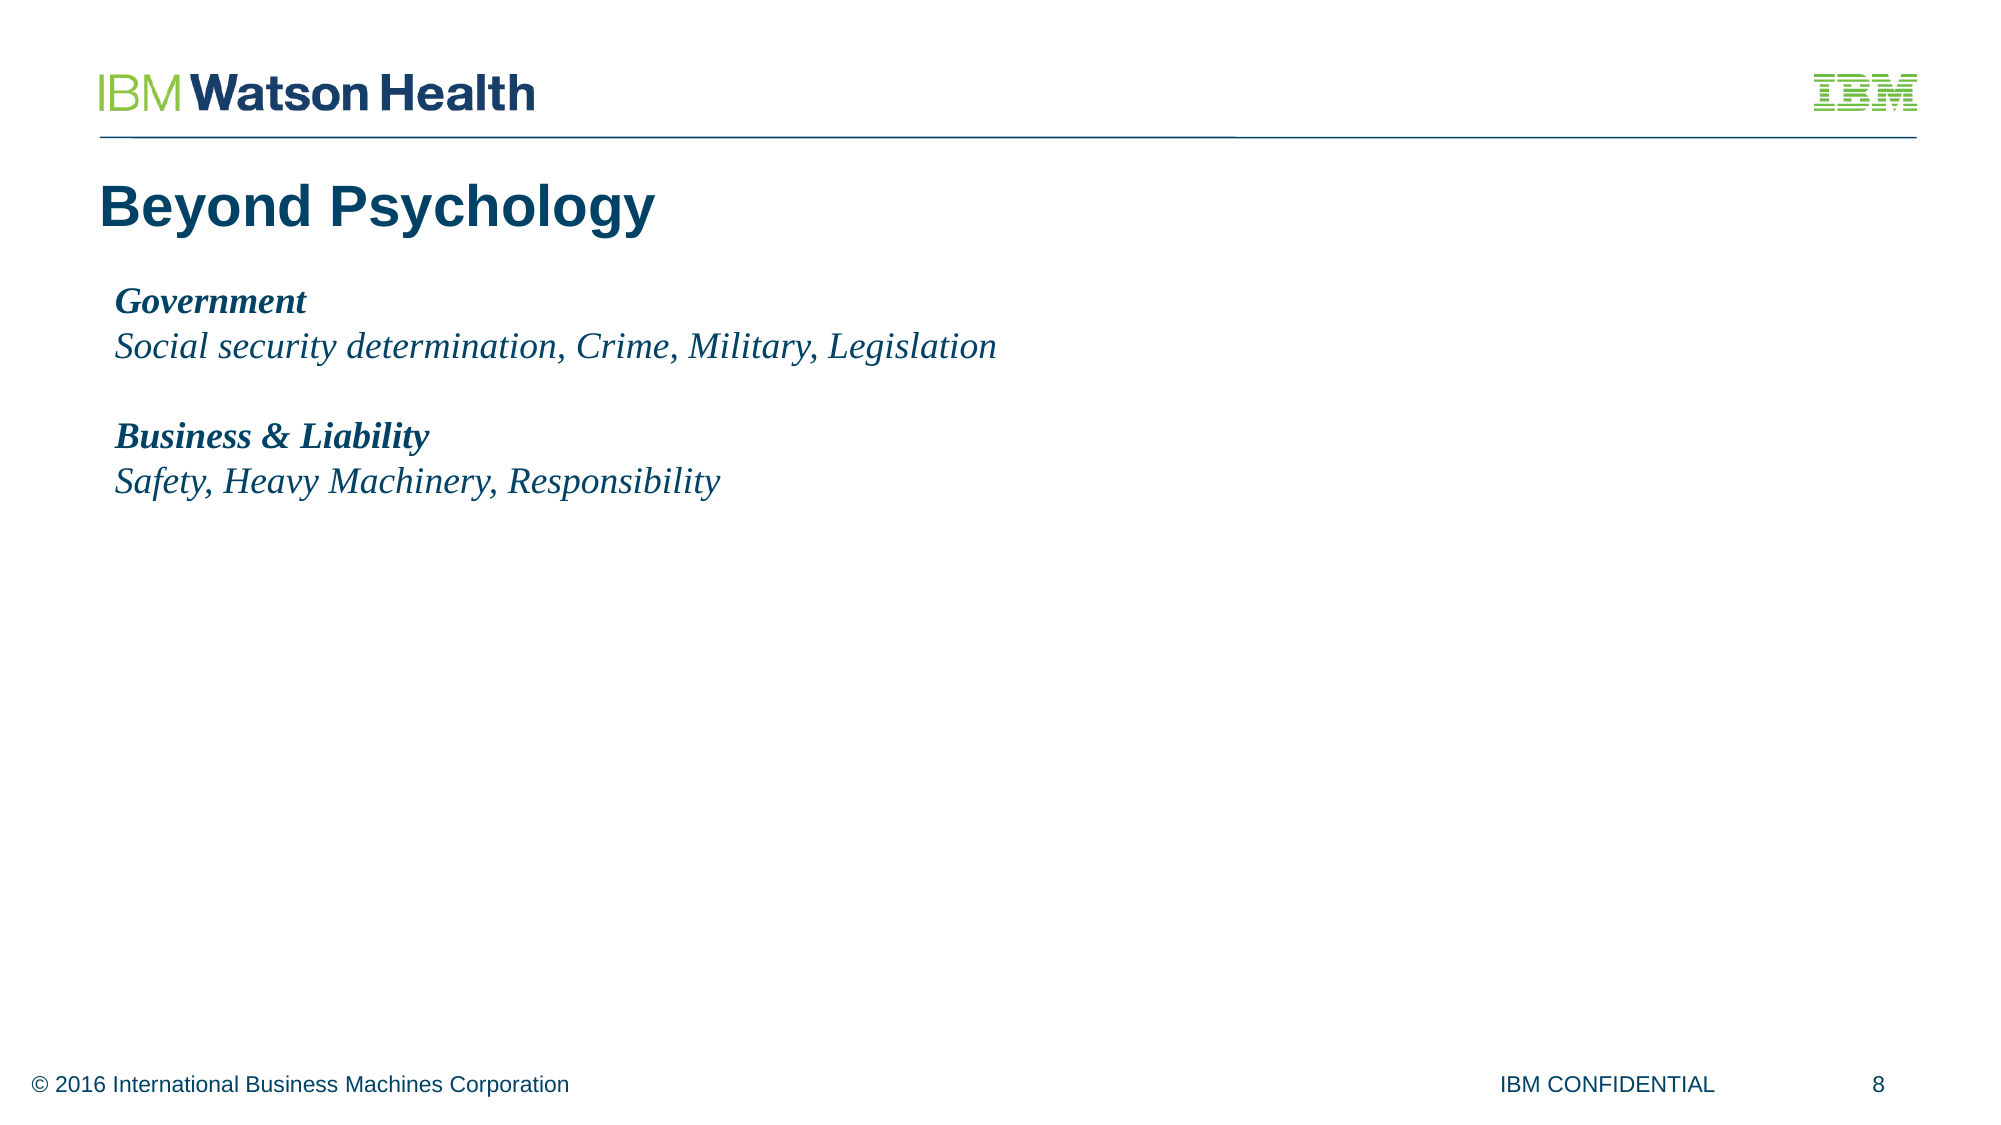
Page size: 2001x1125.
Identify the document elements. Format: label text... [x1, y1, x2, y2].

footer © 2016 International Business Machines Corporation [16, 1062, 1234, 1101]
slide_number 8 [1433, 1061, 1901, 1101]
picture [1814, 74, 1917, 111]
text_box Government Social security determination, Crime, Military, Legislation Business & Liability Safety, Heavy Machinery, Responsibility [99, 268, 1100, 509]
picture [99, 74, 534, 111]
title Beyond Psychology [99, 167, 1900, 238]
